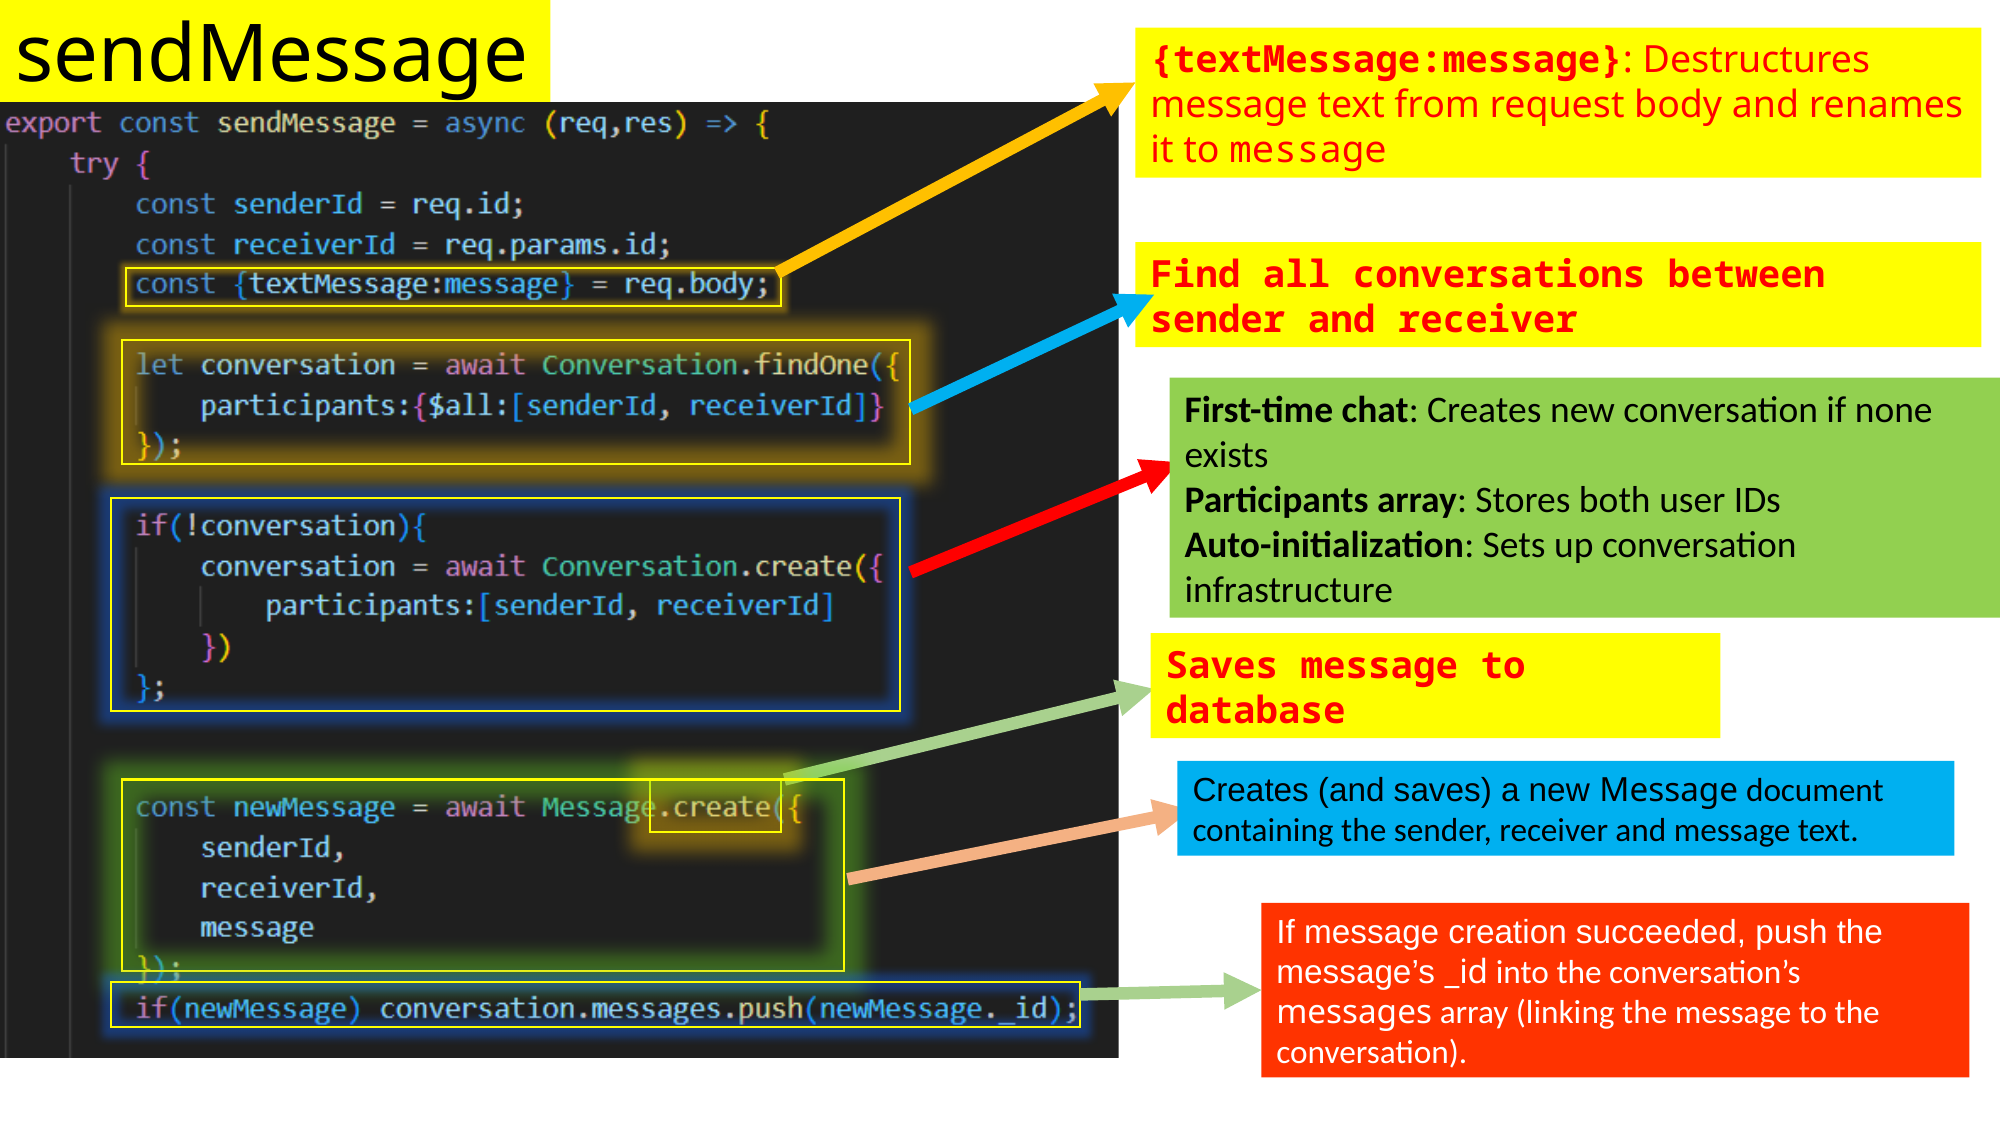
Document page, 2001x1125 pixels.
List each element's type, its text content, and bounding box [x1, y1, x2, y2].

text_box First-time chat: Creates new conversation if none exists Participants array: Stores both user IDs Auto-initialization: Sets up conversation infrastructure [1169, 377, 2000, 618]
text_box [776, 82, 1136, 273]
text_box Saves message to database [1150, 633, 1721, 739]
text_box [847, 810, 1191, 880]
picture [0, 102, 1119, 1058]
text_box Creates (and saves) a new Message document containing the sender, receiver and message text. [1177, 760, 1955, 856]
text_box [910, 294, 1155, 410]
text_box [910, 462, 1180, 573]
text_box If message creation succeeded, push the message’s _id into the conversation’s messages array (linking the message to the conversation). [1261, 902, 1970, 1078]
text_box Find all conversations between sender and receiver [1135, 242, 1982, 348]
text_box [784, 688, 1155, 780]
text_box {textMessage:message}: Destructures message text from request body and renames it to message [1135, 27, 1982, 178]
title sendMessage [0, 0, 551, 102]
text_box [1079, 990, 1262, 995]
